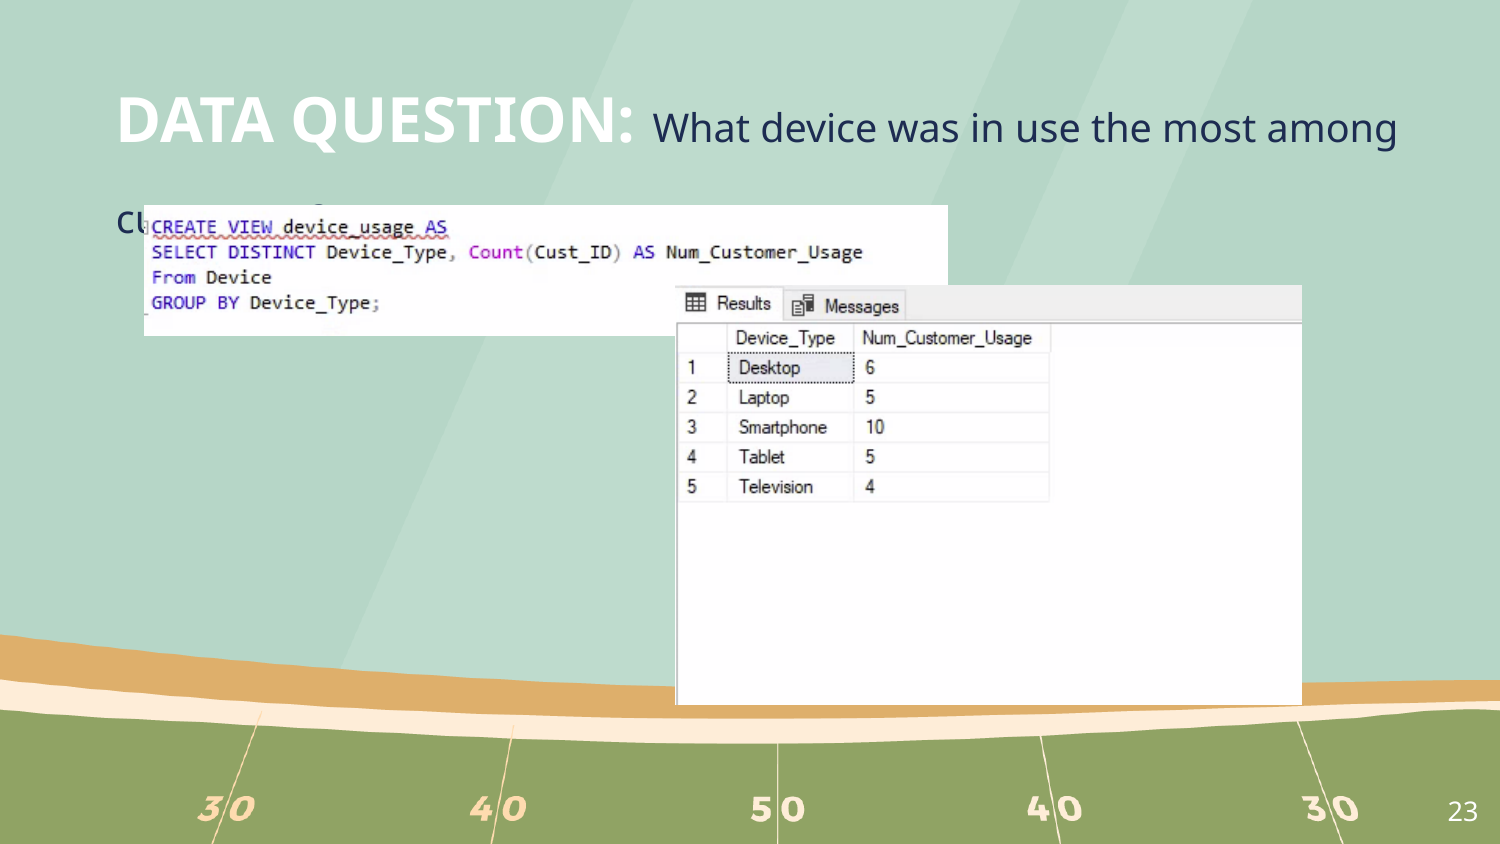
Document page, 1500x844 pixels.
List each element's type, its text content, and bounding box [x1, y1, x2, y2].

title DATA QUESTION: What device was in use the most among customers? [100, 64, 1457, 159]
slide_number ‹#› [1403, 779, 1494, 844]
picture [0, 0, 1500, 844]
